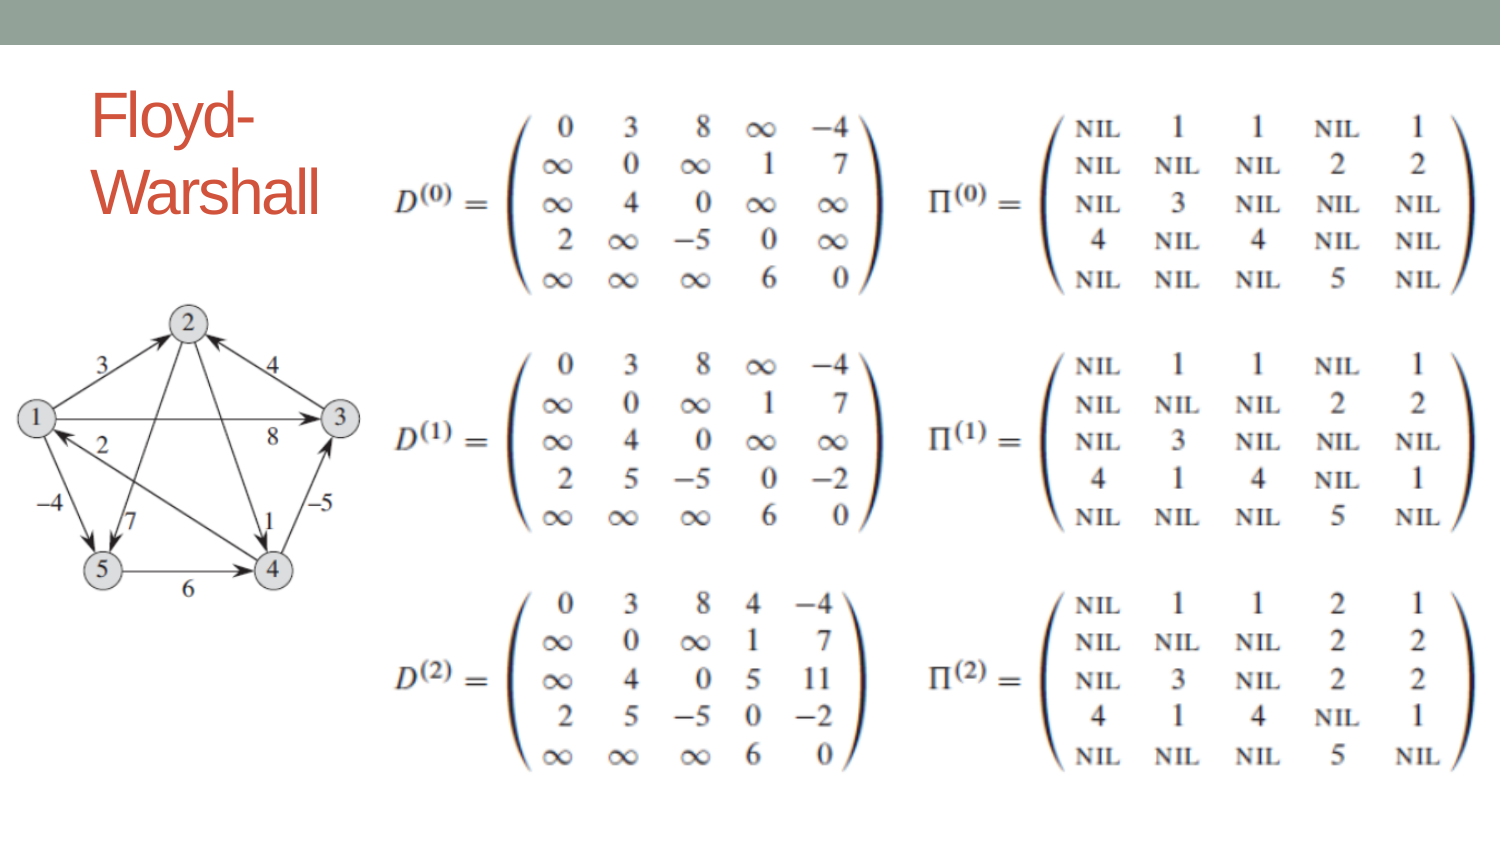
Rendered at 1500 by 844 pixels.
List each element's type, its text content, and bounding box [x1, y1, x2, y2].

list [0, 278, 359, 616]
picture [362, 96, 1500, 798]
title Floyd- Warshall [75, 65, 1425, 235]
